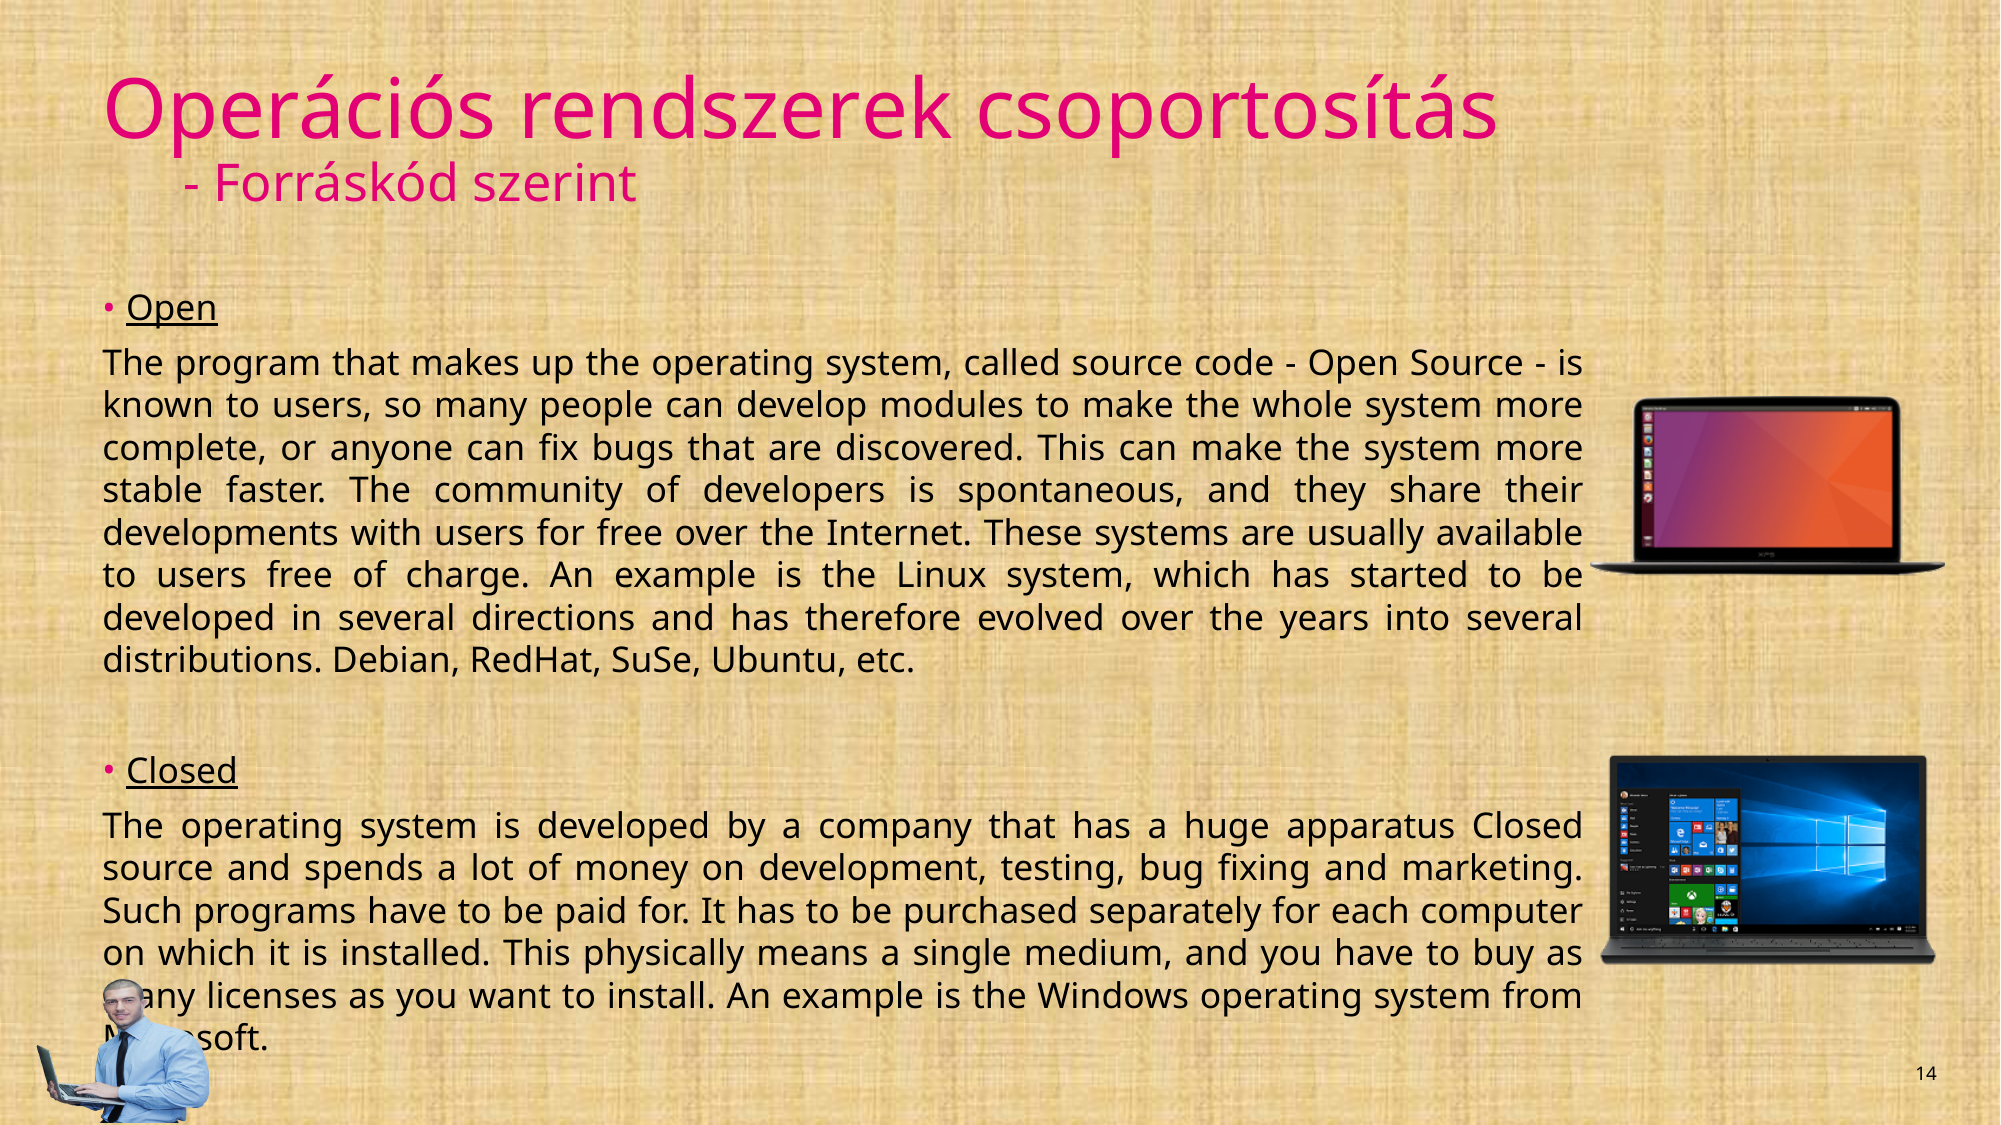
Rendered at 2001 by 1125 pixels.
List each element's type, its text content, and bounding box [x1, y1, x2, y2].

title Operációs rendszerek csoportosítás - Forráskód szerint [102, 66, 1898, 219]
list Open The program that makes up the operating system, called source code - Open Source - is known to users, so many people can develop modules to make the whole system more complete, or anyone can fix bugs that are discovered. This can make the system more stable faster. The community of developers is spontaneous, and they share their developments with users for free over the Internet. These systems are usually available to users free of charge. An example is the Linux system, which has started to be developed in several directions and has therefore evolved over the years into several distributions. Debian, RedHat, SuSe, Ubuntu, etc. Closed The operating system is developed by a company that has a huge apparatus Closed source and spends a lot of money on development, testing, bug fixing and marketing. Such programs have to be paid for. It has to be purchased separately for each computer on which it is installed. This physically means a single medium, and you have to buy as many licenses as you want to install. An example is the Windows operating system from Microsoft. [102, 284, 1585, 1000]
slide_number 14 [1915, 1047, 1957, 1101]
picture [0, 0, 2001, 1125]
